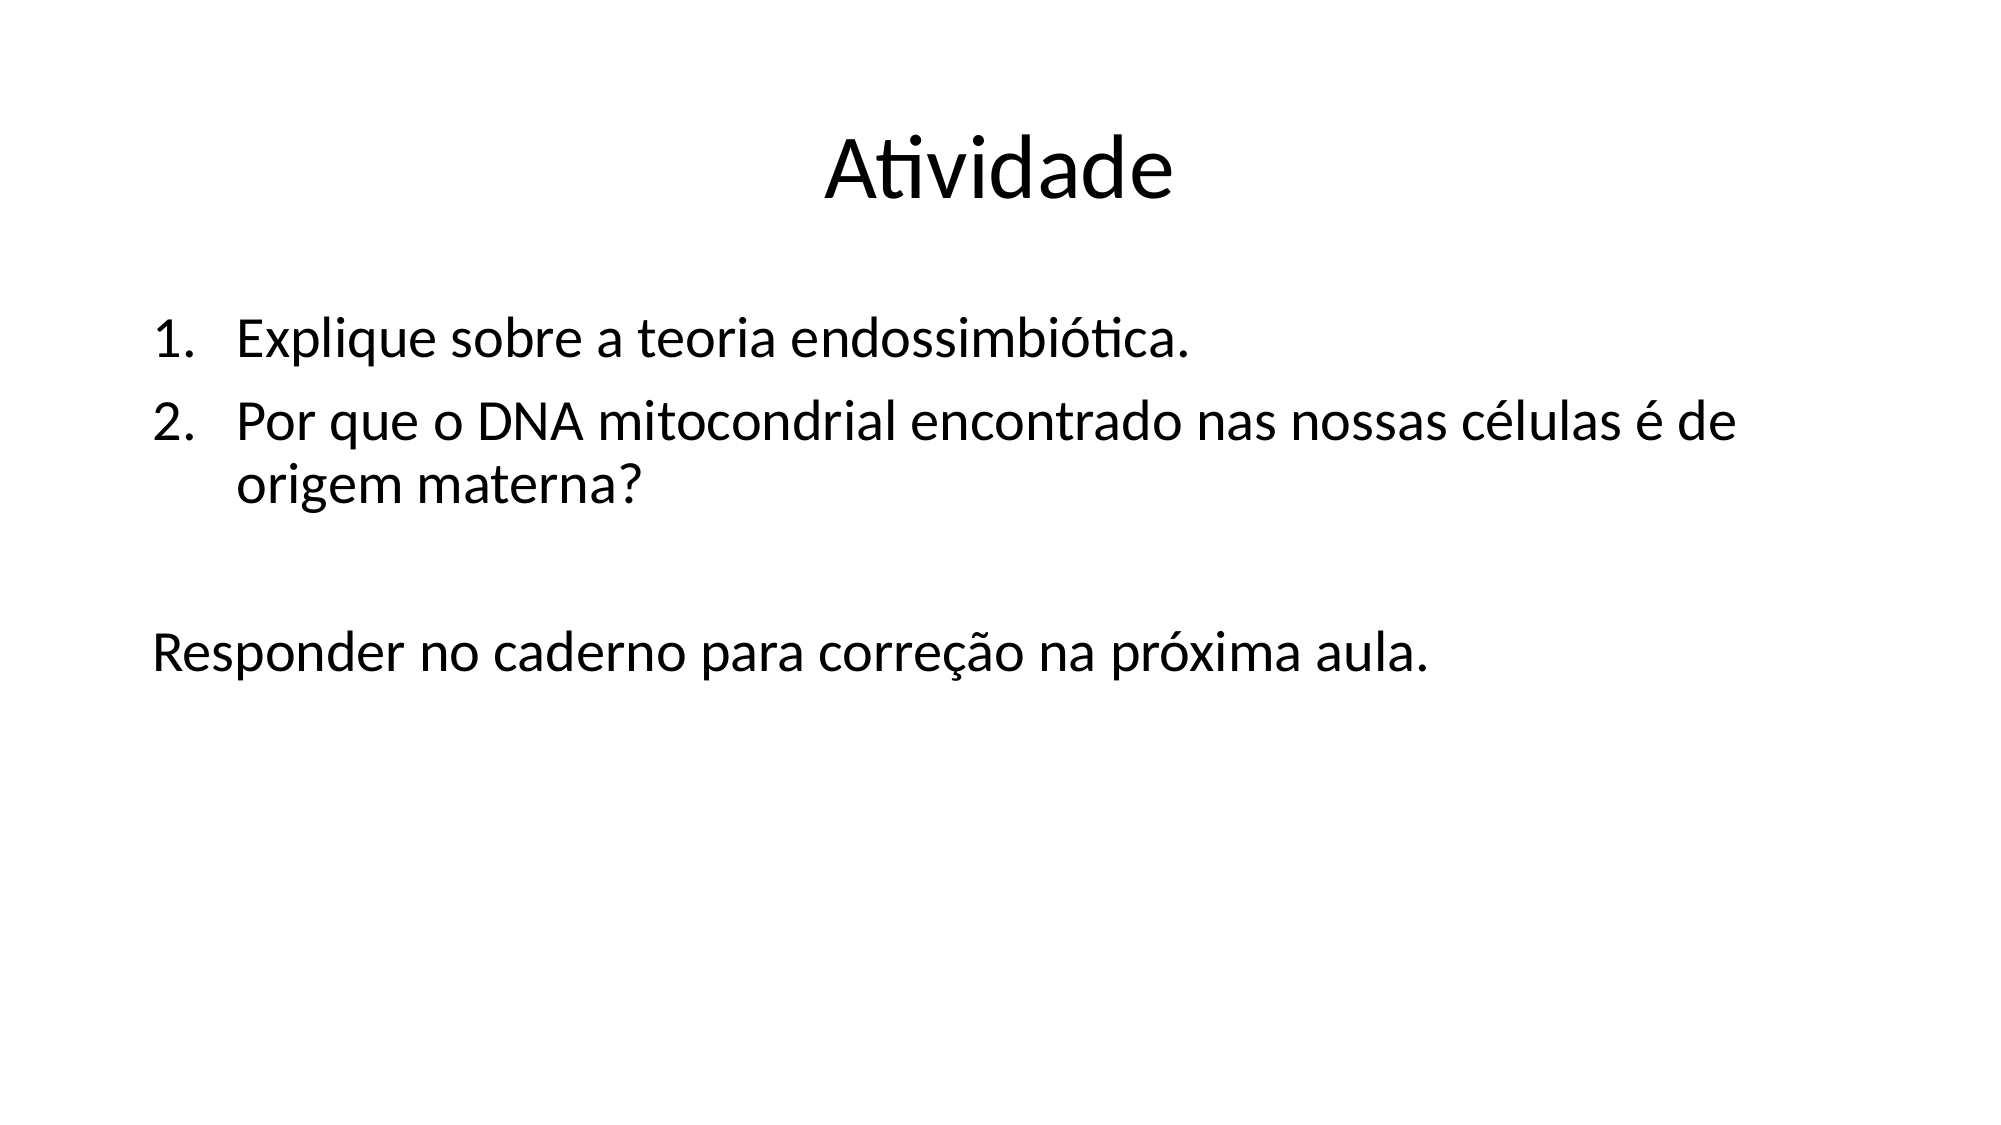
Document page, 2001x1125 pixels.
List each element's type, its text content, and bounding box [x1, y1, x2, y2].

title Atividade [137, 59, 1863, 278]
list Explique sobre a teoria endossimbiótica. Por que o DNA mitocondrial encontrado nas nossas células é de origem materna? Responder no caderno para correção na próxima aula. [137, 299, 1863, 1014]
